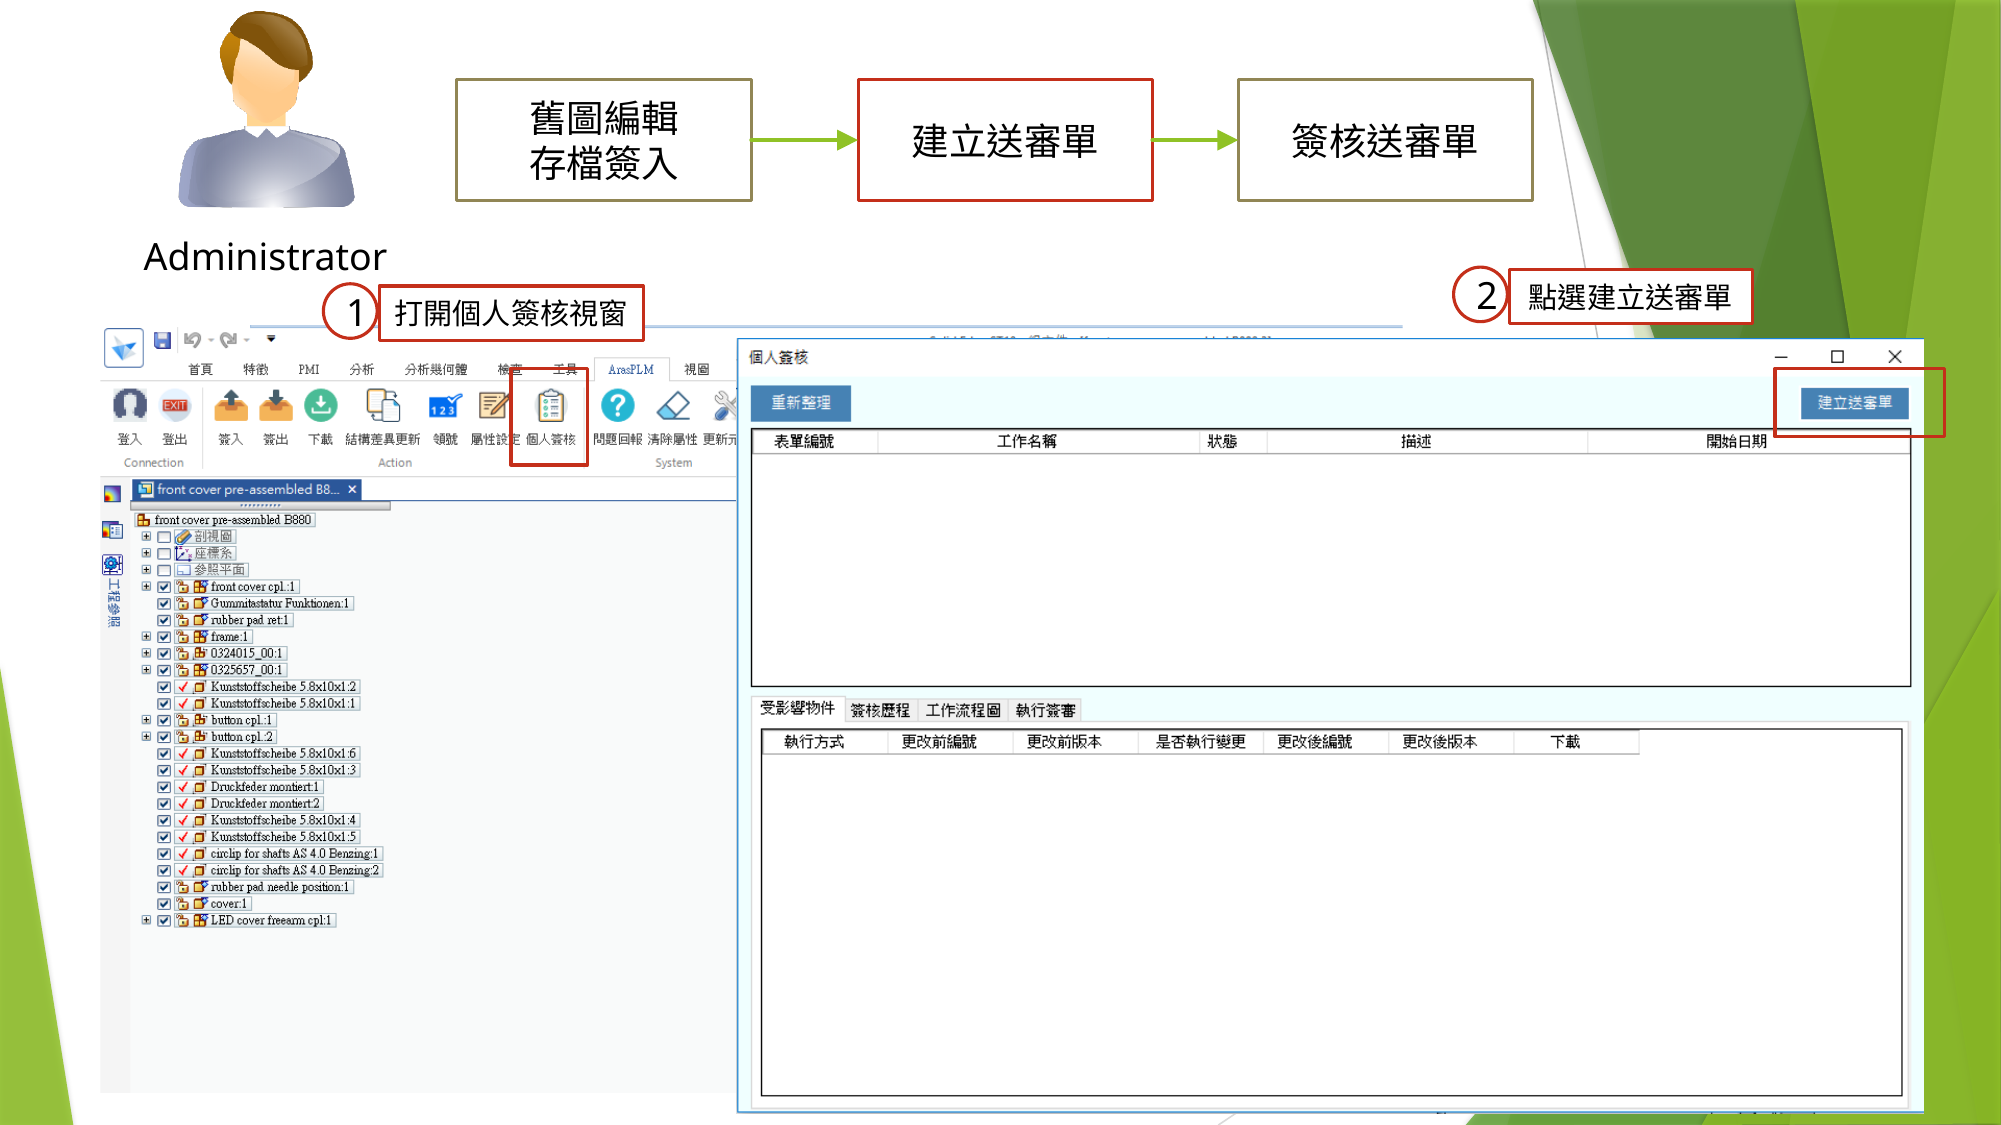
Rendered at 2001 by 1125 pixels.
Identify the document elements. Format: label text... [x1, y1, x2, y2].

picture [99, 324, 1924, 1114]
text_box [127, 8, 405, 287]
text_box 簽核送審單 [1237, 78, 1534, 202]
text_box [1452, 266, 1753, 325]
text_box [322, 283, 644, 341]
text_box [1929, 367, 1946, 438]
text_box 舊圖編輯 存檔簽入 [455, 78, 753, 202]
text_box 建立送審單 [857, 78, 1154, 202]
